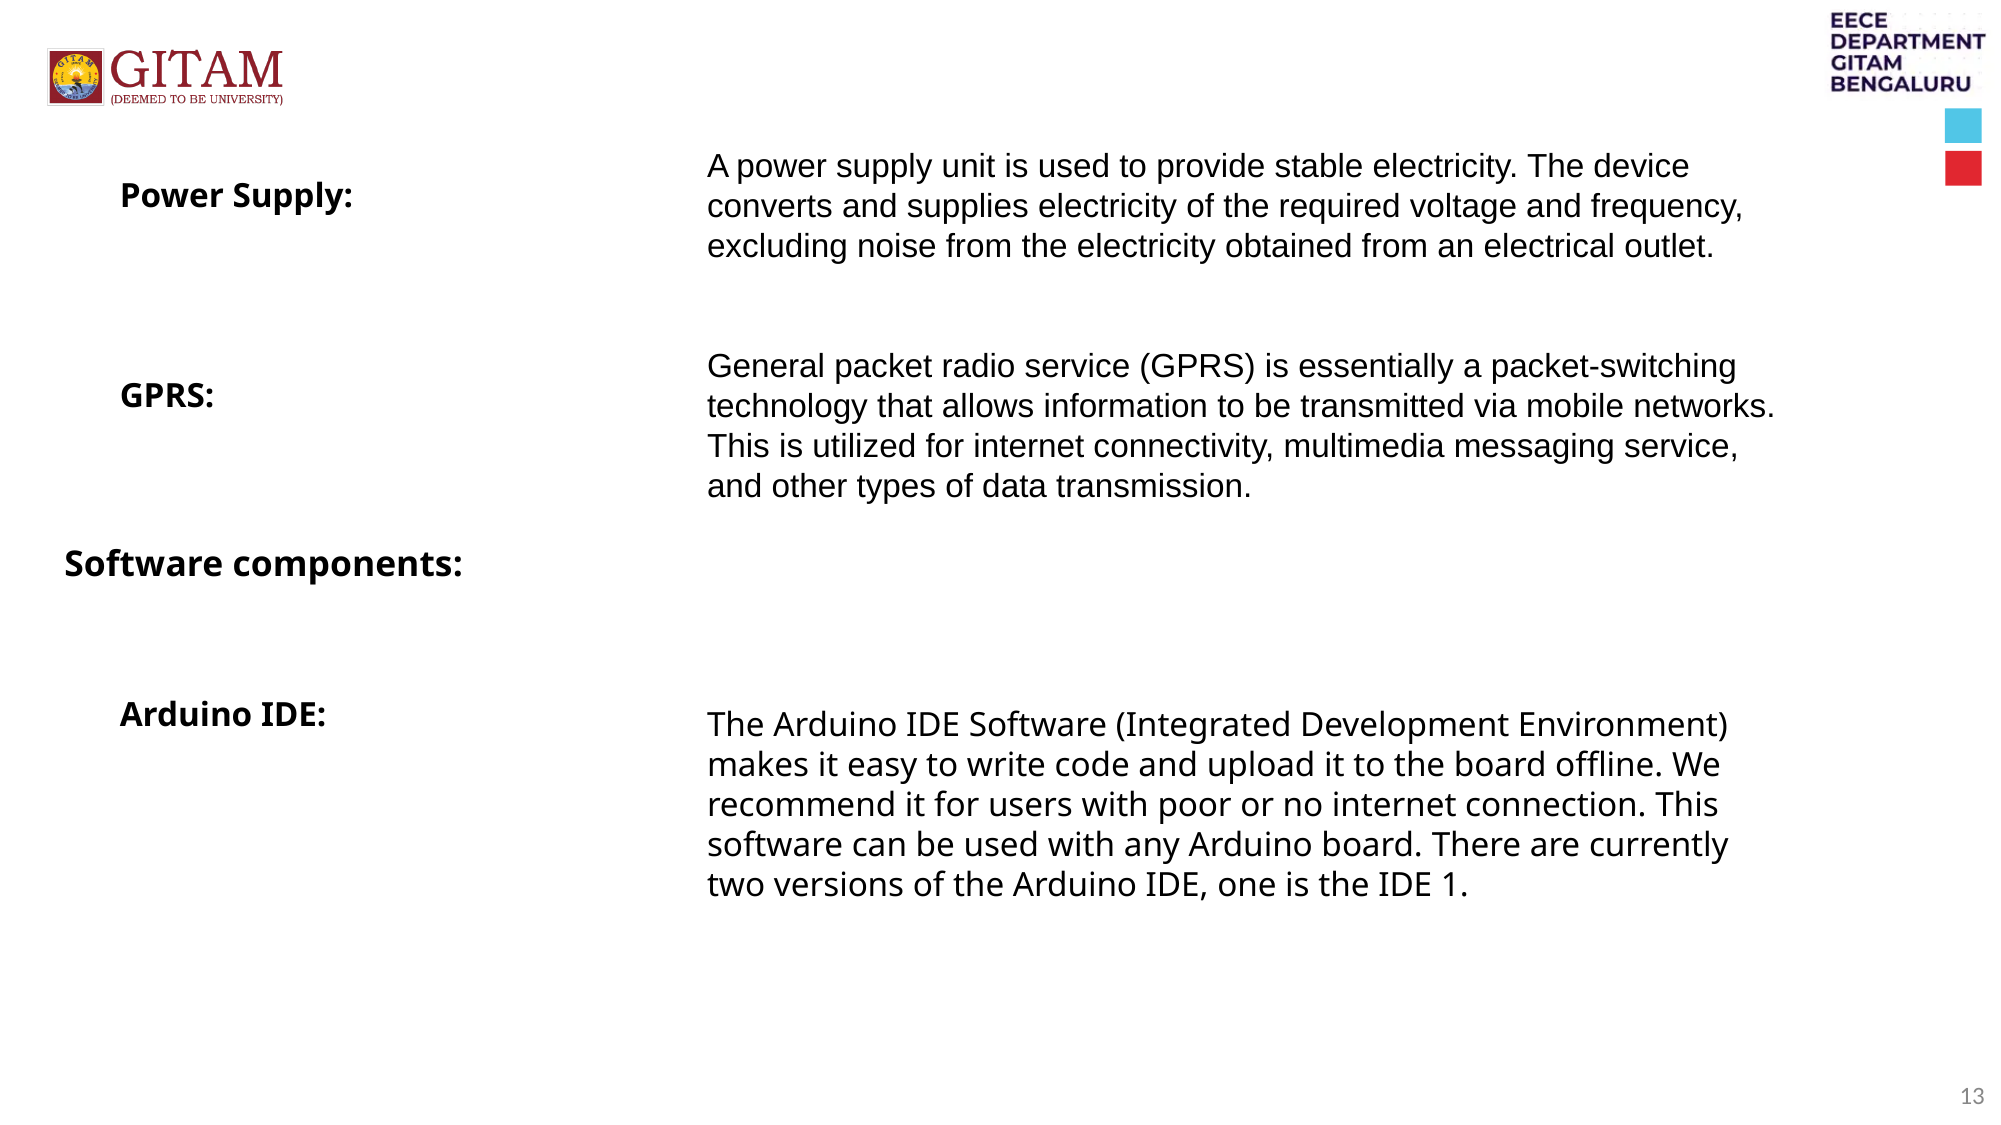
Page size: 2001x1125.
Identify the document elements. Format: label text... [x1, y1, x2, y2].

slide_number 13 [1550, 1065, 2000, 1125]
text_box [163, 38, 1889, 119]
text_box Power Supply: GPRS: Arduino IDE: [104, 167, 555, 533]
text_box Power Supply: GPRS: Arduino IDE: [104, 591, 555, 1109]
picture [43, 42, 163, 112]
text_box A power supply unit is used to provide stable electricity. The device converts and supplies electricity of the required voltage and frequency, excluding noise from the electricity obtained from an electrical outlet. General packet radio service (GPRS) is essentially a packet-switching technology that allows information to be transmitted via mobile networks. This is utilized for internet connectivity, multimedia messaging service, and other types of data transmission. The Arduino IDE Software (Integrated Development Environment) makes it easy to write code and upload it to the board offline. We recommend it for users with poor or no internet connection. This software can be used with any Arduino board. There are currently two versions of the Arduino IDE, one is the IDE 1. [692, 136, 1805, 1110]
picture [1824, 1, 2000, 101]
text_box Software components: [0, 533, 765, 591]
